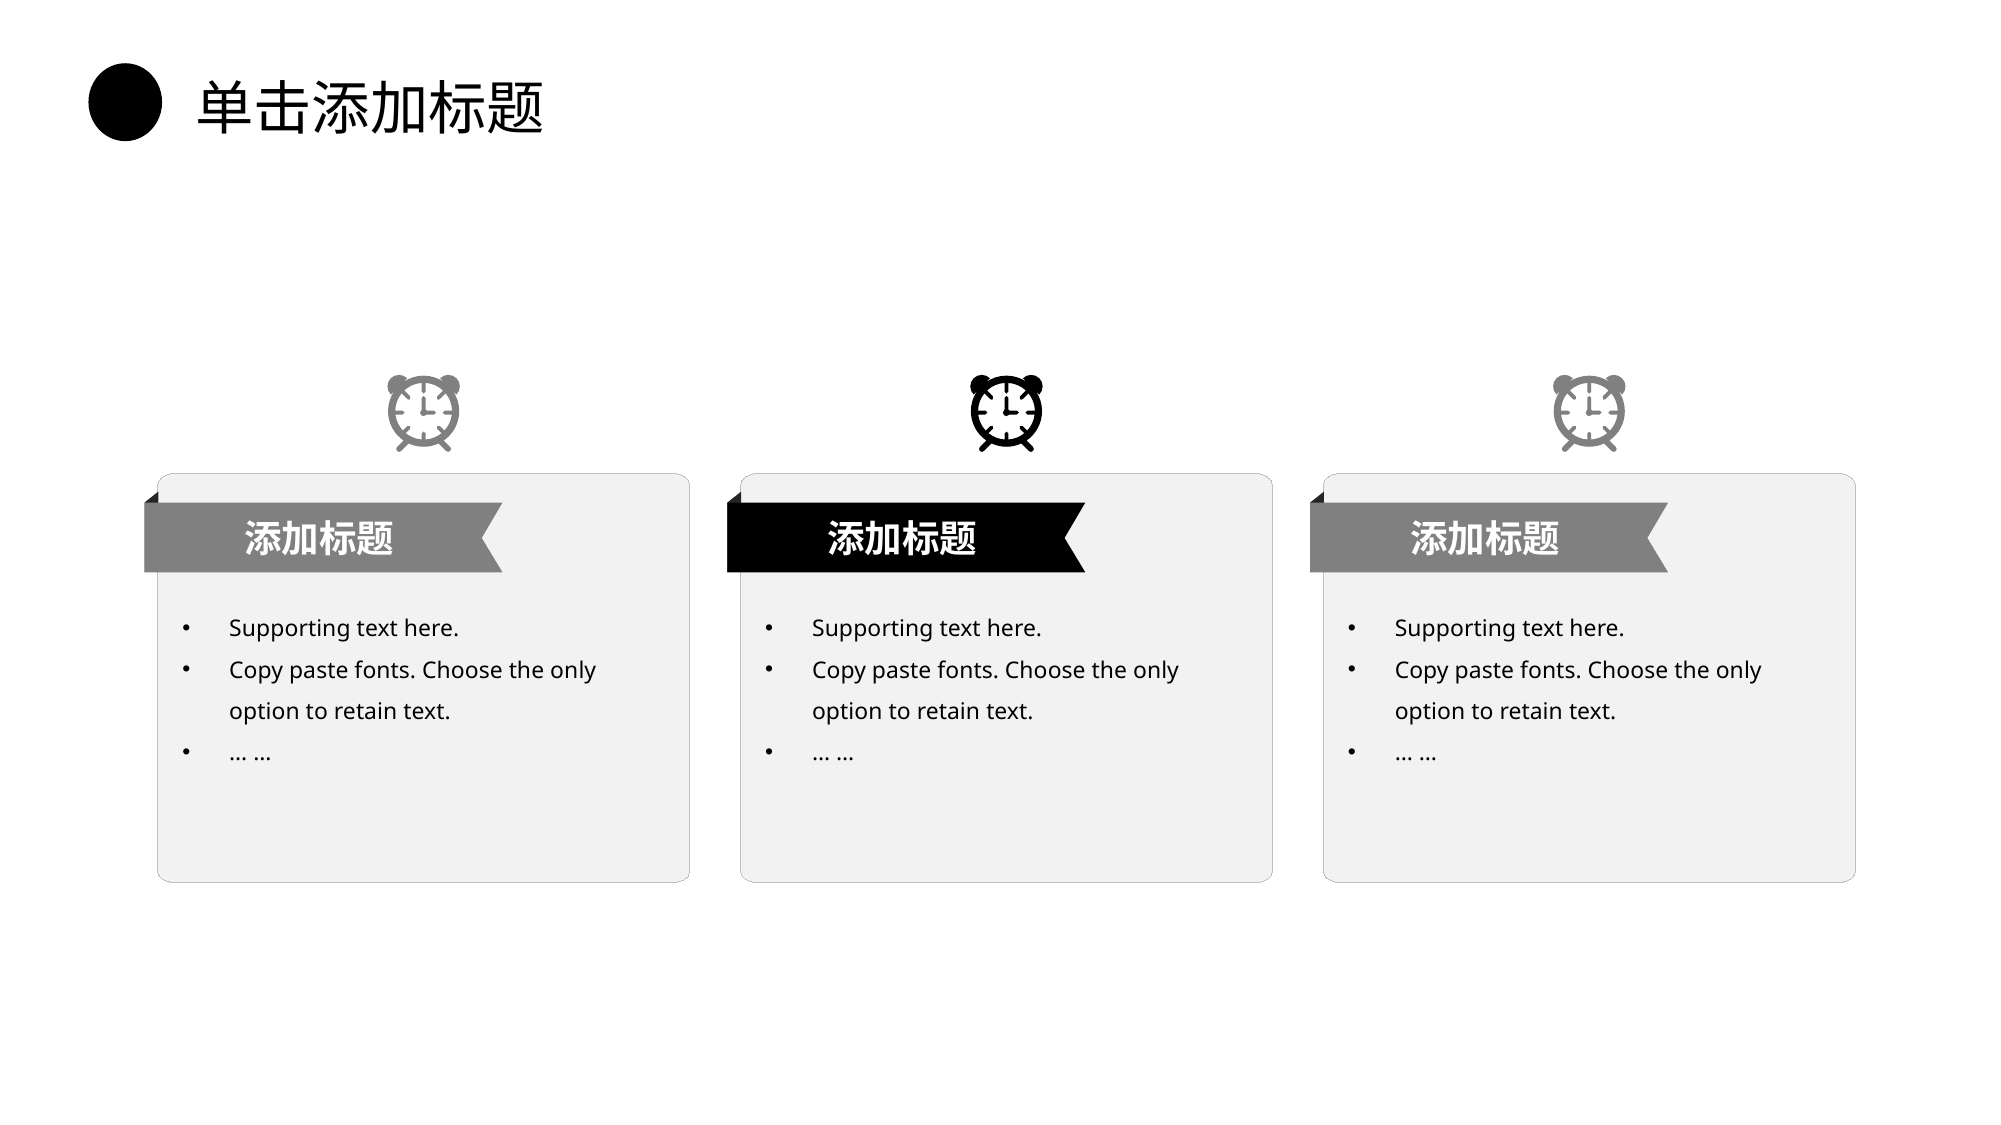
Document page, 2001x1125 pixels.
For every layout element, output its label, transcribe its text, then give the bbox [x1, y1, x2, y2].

text_box [970, 374, 1043, 452]
text_box [144, 502, 503, 573]
text_box [740, 473, 1273, 883]
text_box 添加标题 [759, 505, 1045, 569]
text_box [88, 63, 163, 142]
text_box [145, 491, 159, 502]
text_box [1553, 374, 1626, 452]
text_box 添加标题 [177, 505, 462, 569]
text_box [387, 374, 460, 452]
text_box Supporting text here. Copy paste fonts. Choose the only option to retain text. … … [1332, 592, 1846, 866]
text_box [1310, 502, 1669, 573]
text_box Supporting text here. Copy paste fonts. Choose the only option to retain text. … … [167, 592, 681, 866]
text_box 单击添加标题 [180, 64, 666, 149]
text_box [727, 502, 1086, 573]
text_box [1323, 473, 1856, 883]
text_box 添加标题 [1342, 505, 1628, 569]
text_box [728, 491, 742, 502]
text_box Supporting text here. Copy paste fonts. Choose the only option to retain text. … … [750, 592, 1263, 866]
text_box [157, 473, 690, 883]
text_box [1310, 491, 1324, 502]
